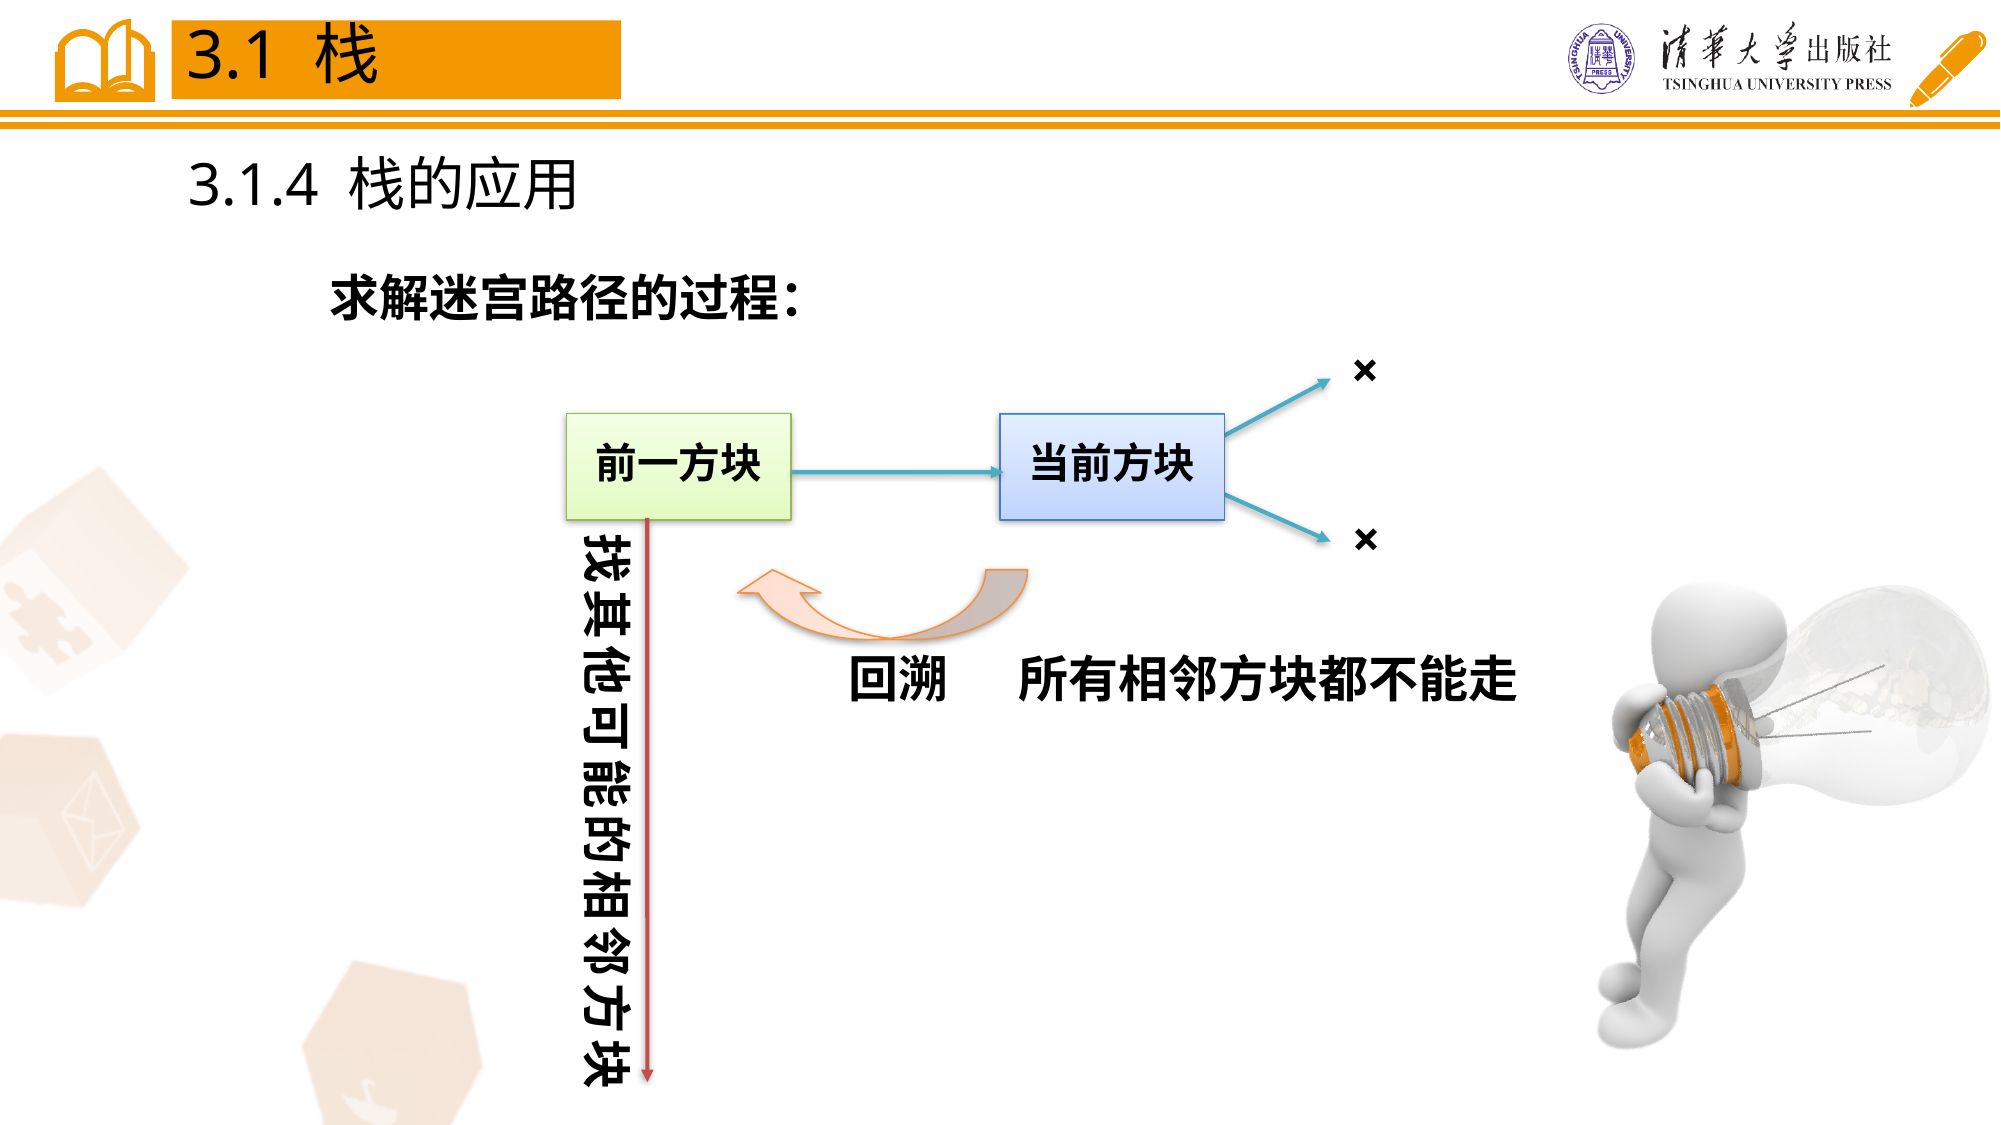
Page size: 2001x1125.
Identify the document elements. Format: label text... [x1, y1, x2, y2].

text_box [730, 569, 1028, 716]
text_box 所有相邻方块都不能走 [1032, 651, 1383, 715]
text_box 前一方块 [566, 413, 789, 521]
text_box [1224, 343, 1414, 436]
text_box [578, 517, 648, 1105]
text_box 求解迷宫路径的过程： [314, 270, 871, 334]
picture [1936, 78, 1948, 90]
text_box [790, 413, 1225, 521]
text_box 3.1 栈 [171, 20, 622, 100]
text_box 3.1.4 栈的应用 [173, 153, 1532, 225]
picture [1531, 0, 1973, 149]
picture [1312, 402, 2000, 1125]
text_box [1224, 494, 1383, 576]
